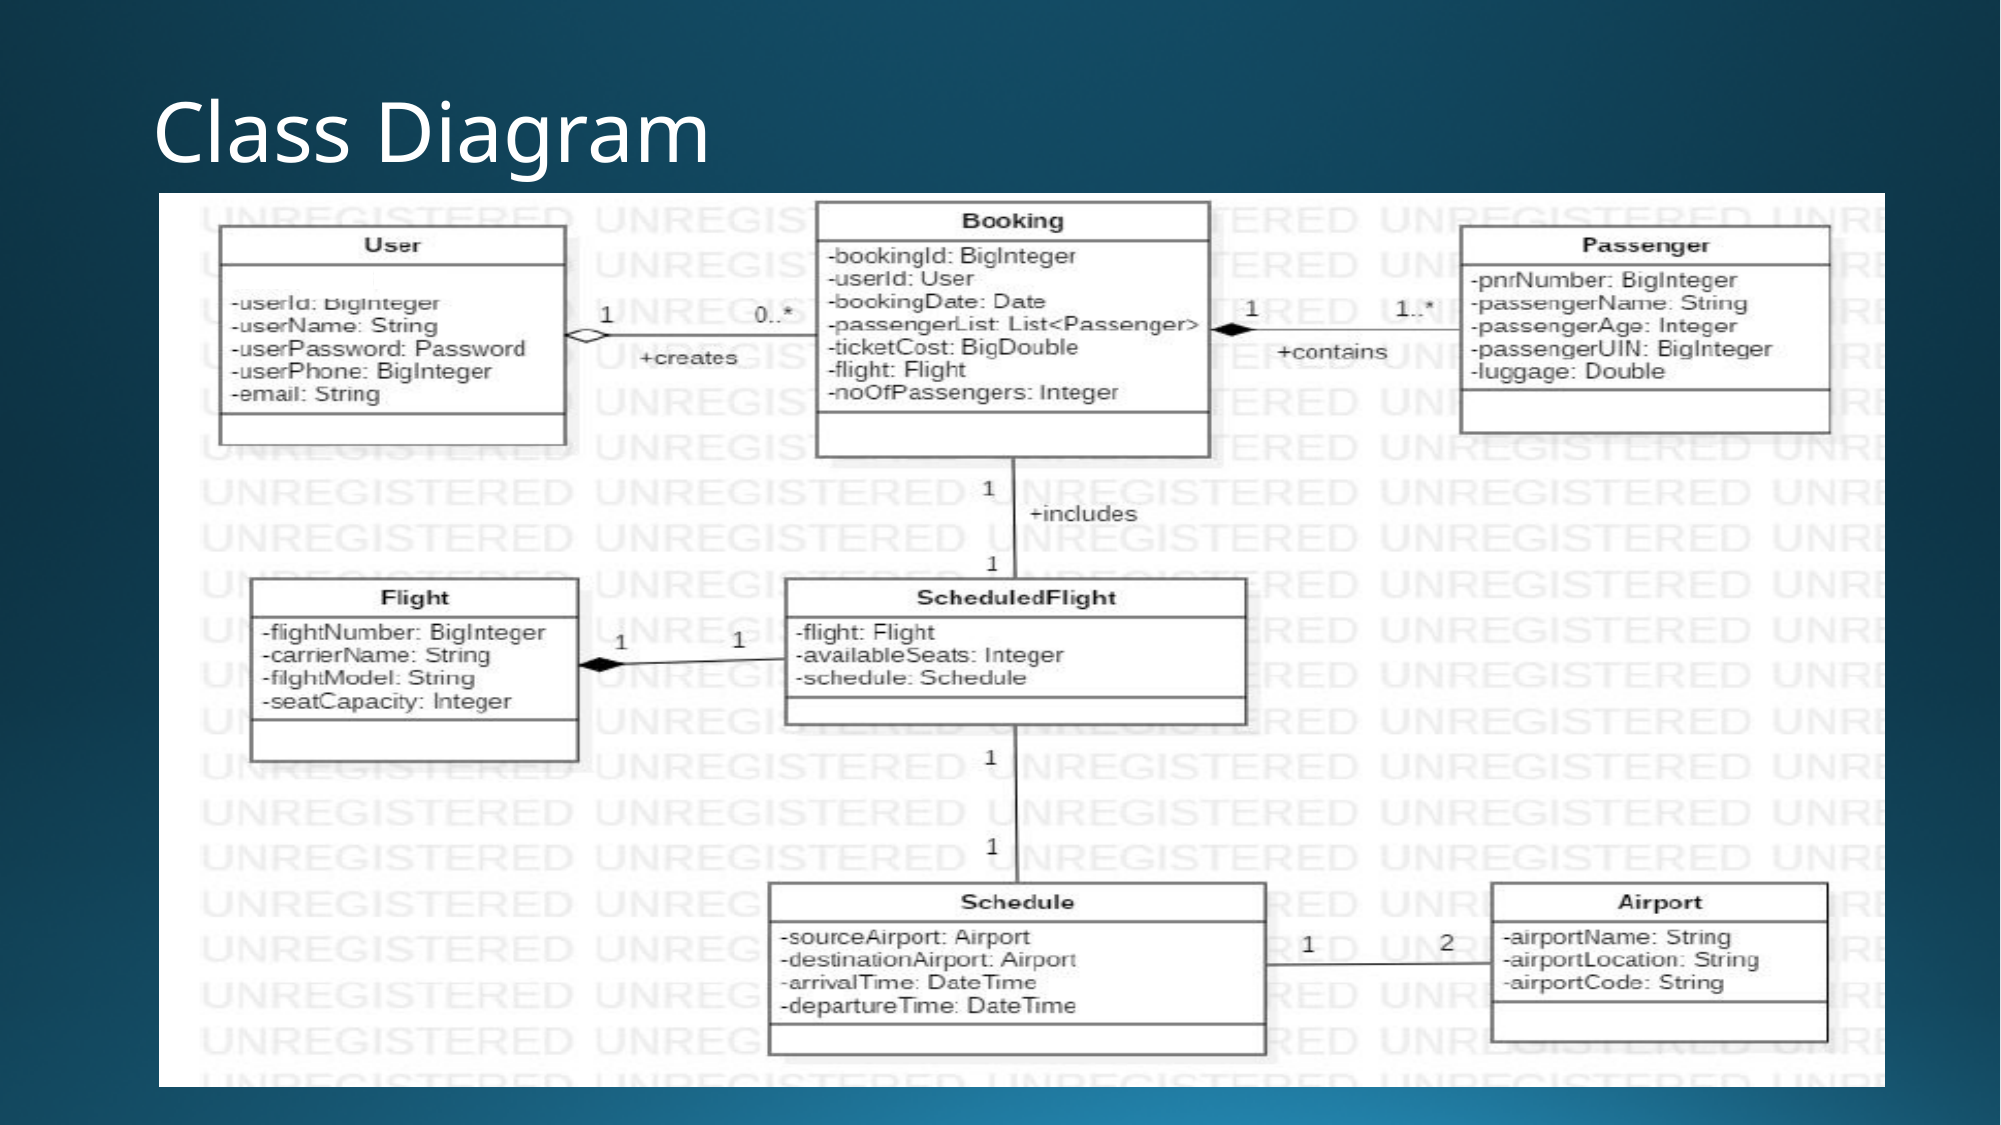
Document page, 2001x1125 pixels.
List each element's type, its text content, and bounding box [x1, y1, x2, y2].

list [159, 193, 1885, 1087]
title Class Diagram [137, 59, 1863, 213]
picture [0, 0, 2001, 1125]
